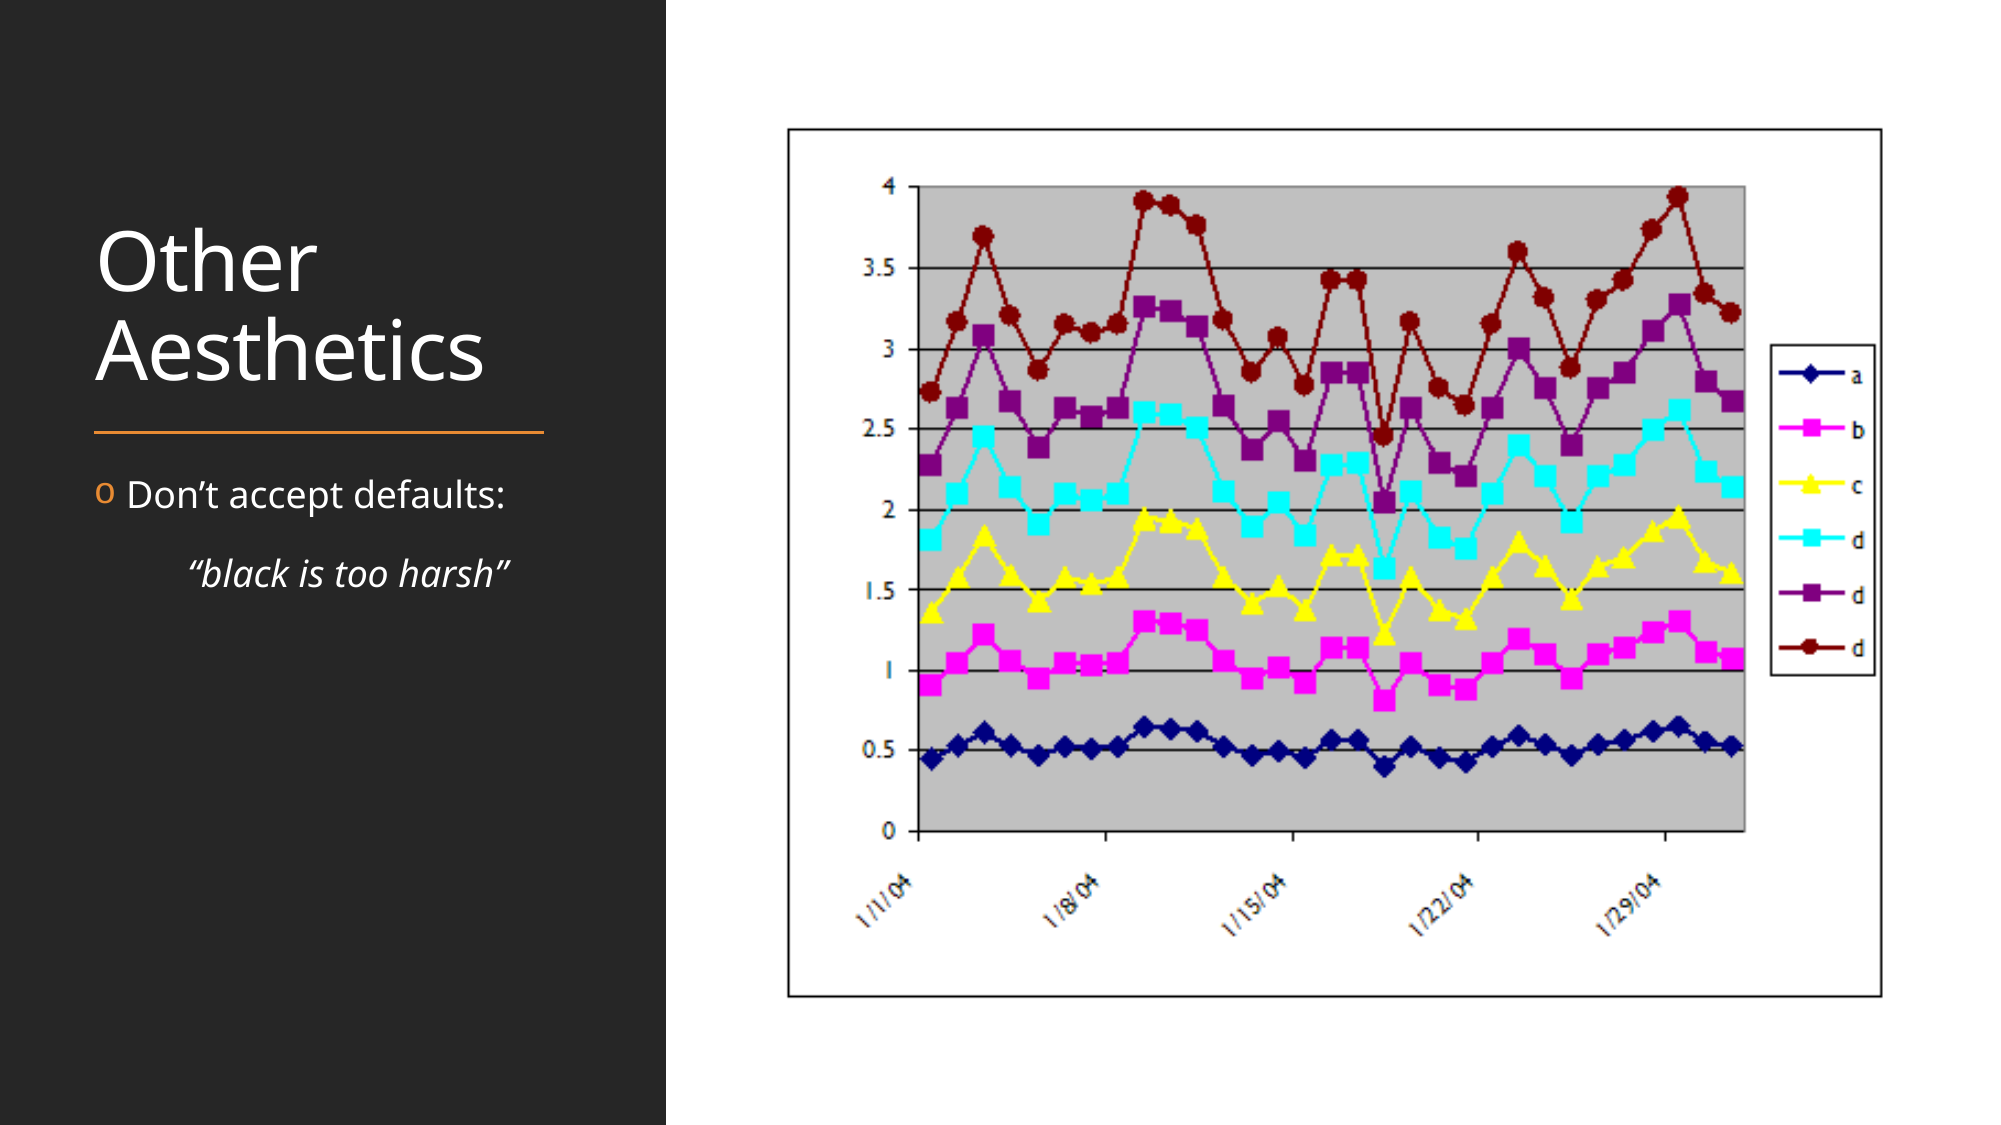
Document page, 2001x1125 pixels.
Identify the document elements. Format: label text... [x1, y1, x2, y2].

picture [777, 117, 1894, 1008]
list Don’t accept defaults: “black is too harsh” [93, 459, 587, 983]
text_box [0, 0, 667, 1125]
text_box [667, 0, 2000, 1125]
title Other Aesthetics [80, 84, 587, 407]
